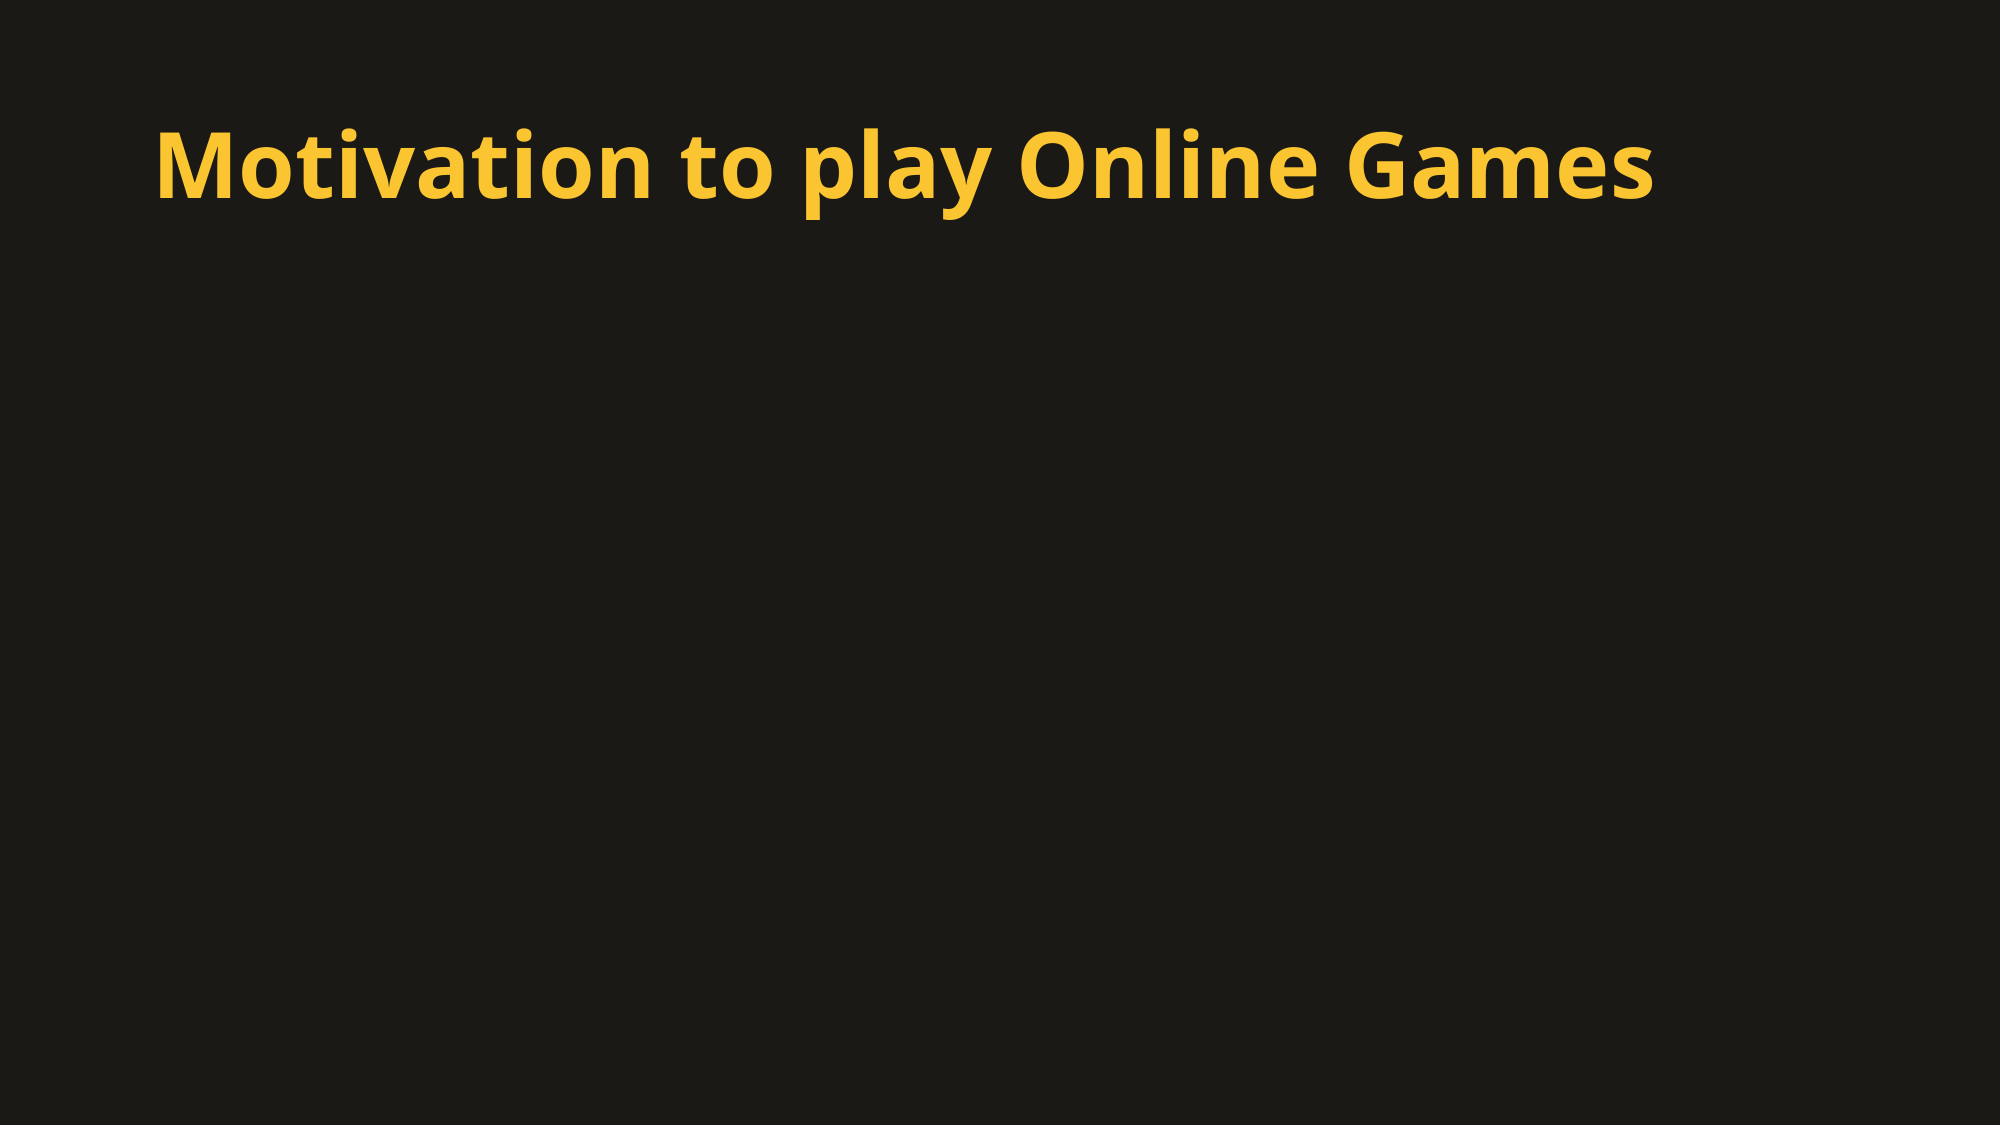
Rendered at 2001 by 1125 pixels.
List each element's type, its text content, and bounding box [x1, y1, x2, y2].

title Motivation to play Online Games [137, 59, 1863, 278]
